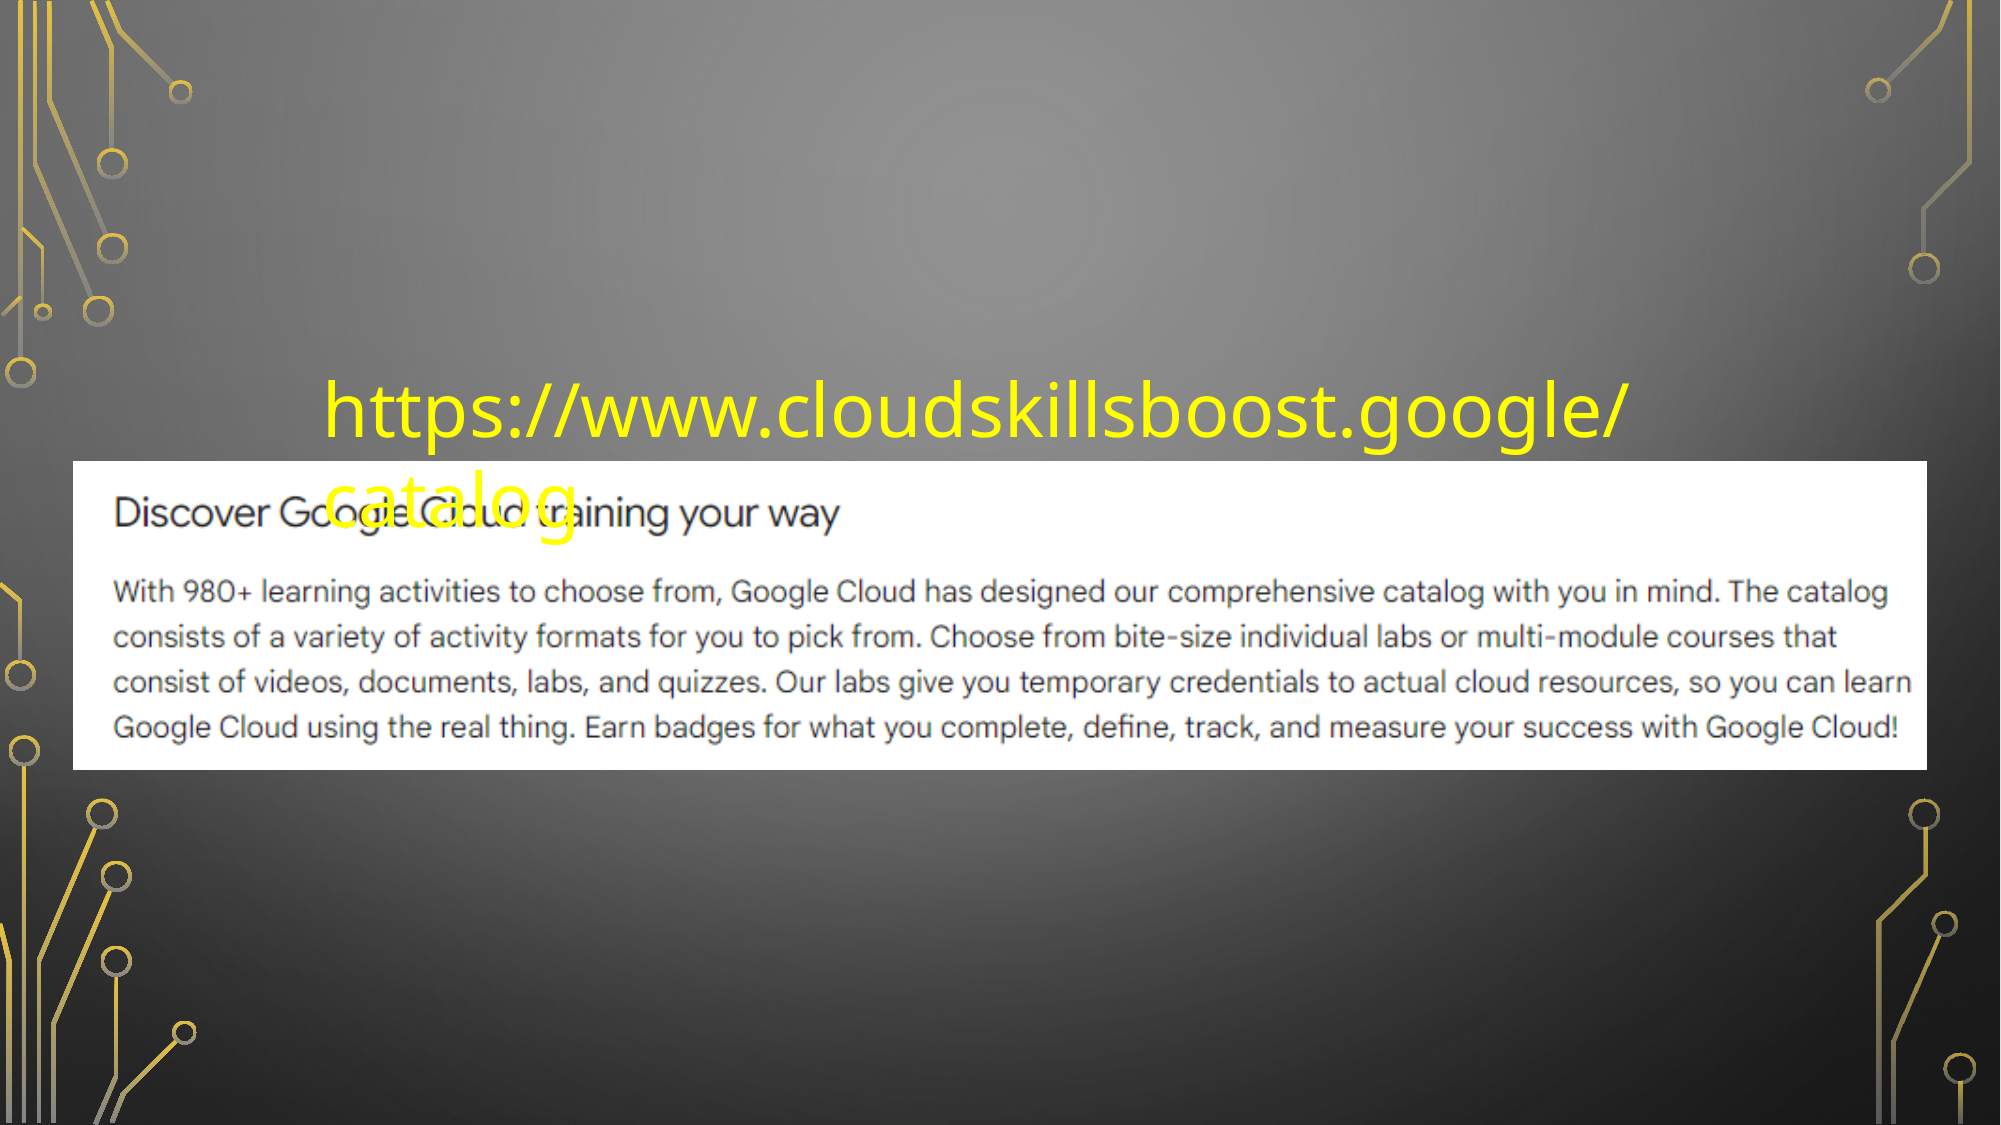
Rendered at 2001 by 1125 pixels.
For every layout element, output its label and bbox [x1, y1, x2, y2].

text_box [73, 355, 1927, 770]
